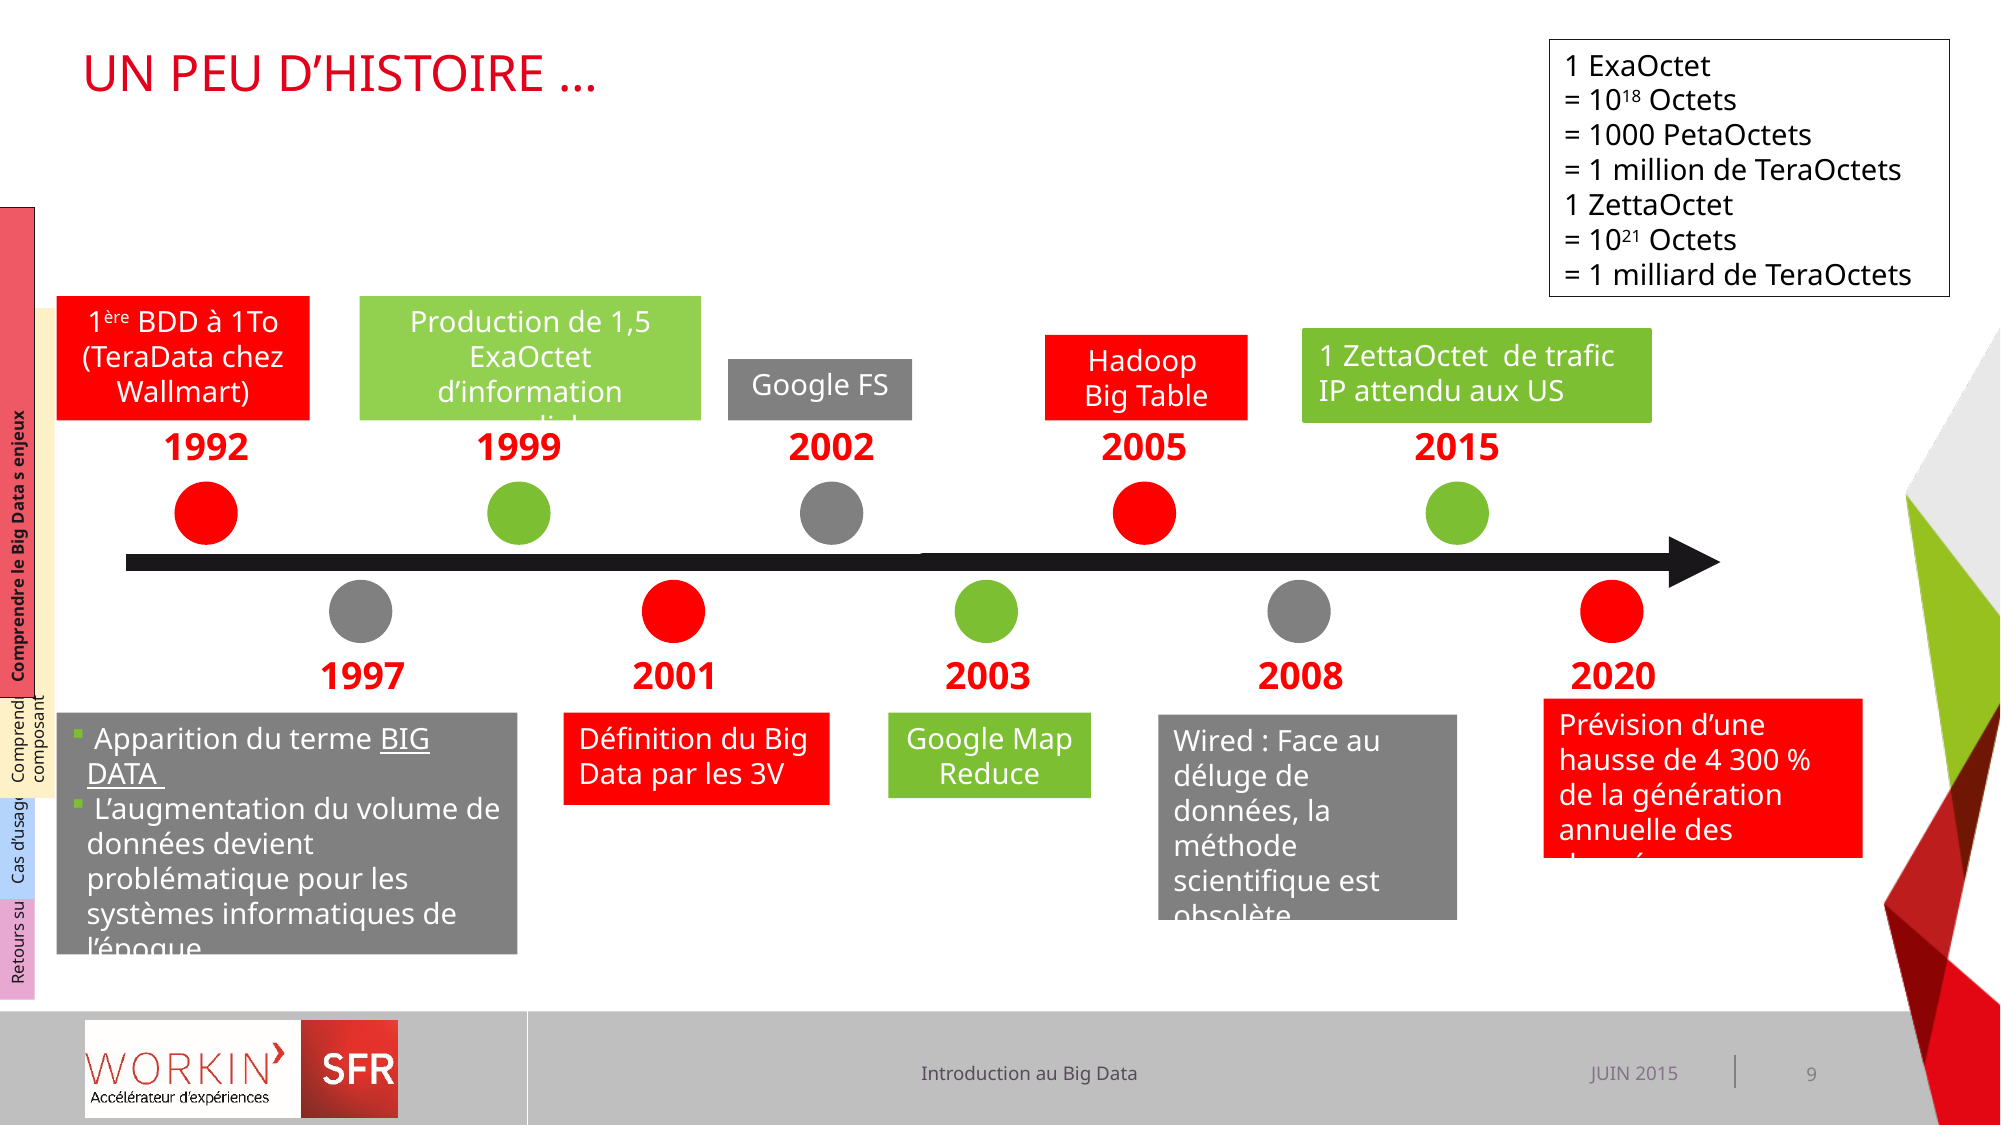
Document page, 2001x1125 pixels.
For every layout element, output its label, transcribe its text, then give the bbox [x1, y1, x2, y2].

text_box Définition du Big Data par les 3V [563, 712, 830, 805]
slide_number 9 [1749, 1045, 1875, 1106]
text_box Google FS [728, 359, 913, 421]
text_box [1403, 396, 1512, 543]
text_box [1559, 581, 1668, 729]
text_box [621, 581, 730, 729]
text_box Prévision d’une hausse de 4 300 % de la génération annuelle des données [1543, 698, 1863, 858]
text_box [0, 207, 36, 1000]
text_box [152, 396, 260, 543]
picture [1753, 239, 2001, 1125]
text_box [777, 396, 886, 543]
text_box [1090, 396, 1199, 543]
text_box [308, 581, 417, 729]
picture [85, 1020, 398, 1118]
text_box 1 ZettaOctet de trafic IP attendu aux US [1302, 328, 1652, 423]
text_box 1 ExaOctet = 1018 Octets = 1000 PetaOctets = 1 million de TeraOctets 1 ZettaOctet = 1021 Octets = 1 milliard de TeraOctets [1549, 39, 1950, 297]
text_box Apparition du terme BIG DATA L’augmentation du volume de données devient problématique pour les systèmes informatiques de l’époque [56, 712, 518, 955]
text_box Production de 1,5 ExaOctet d’information mondiale [359, 296, 702, 421]
text_box Google Map Reduce [888, 712, 1091, 799]
text_box Hadoop Big Table [1045, 334, 1248, 421]
text_box Wired : Face au déluge de données, la méthode scientifique est obsolète [1158, 714, 1458, 920]
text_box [465, 396, 573, 543]
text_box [934, 581, 1042, 729]
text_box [1247, 581, 1355, 729]
title Un peu d’histoire … [55, 42, 1549, 185]
text_box 1ère BDD à 1To (TeraData chez Wallmart) [56, 296, 310, 421]
slide_number JUIN 2015 [1538, 1043, 1731, 1104]
